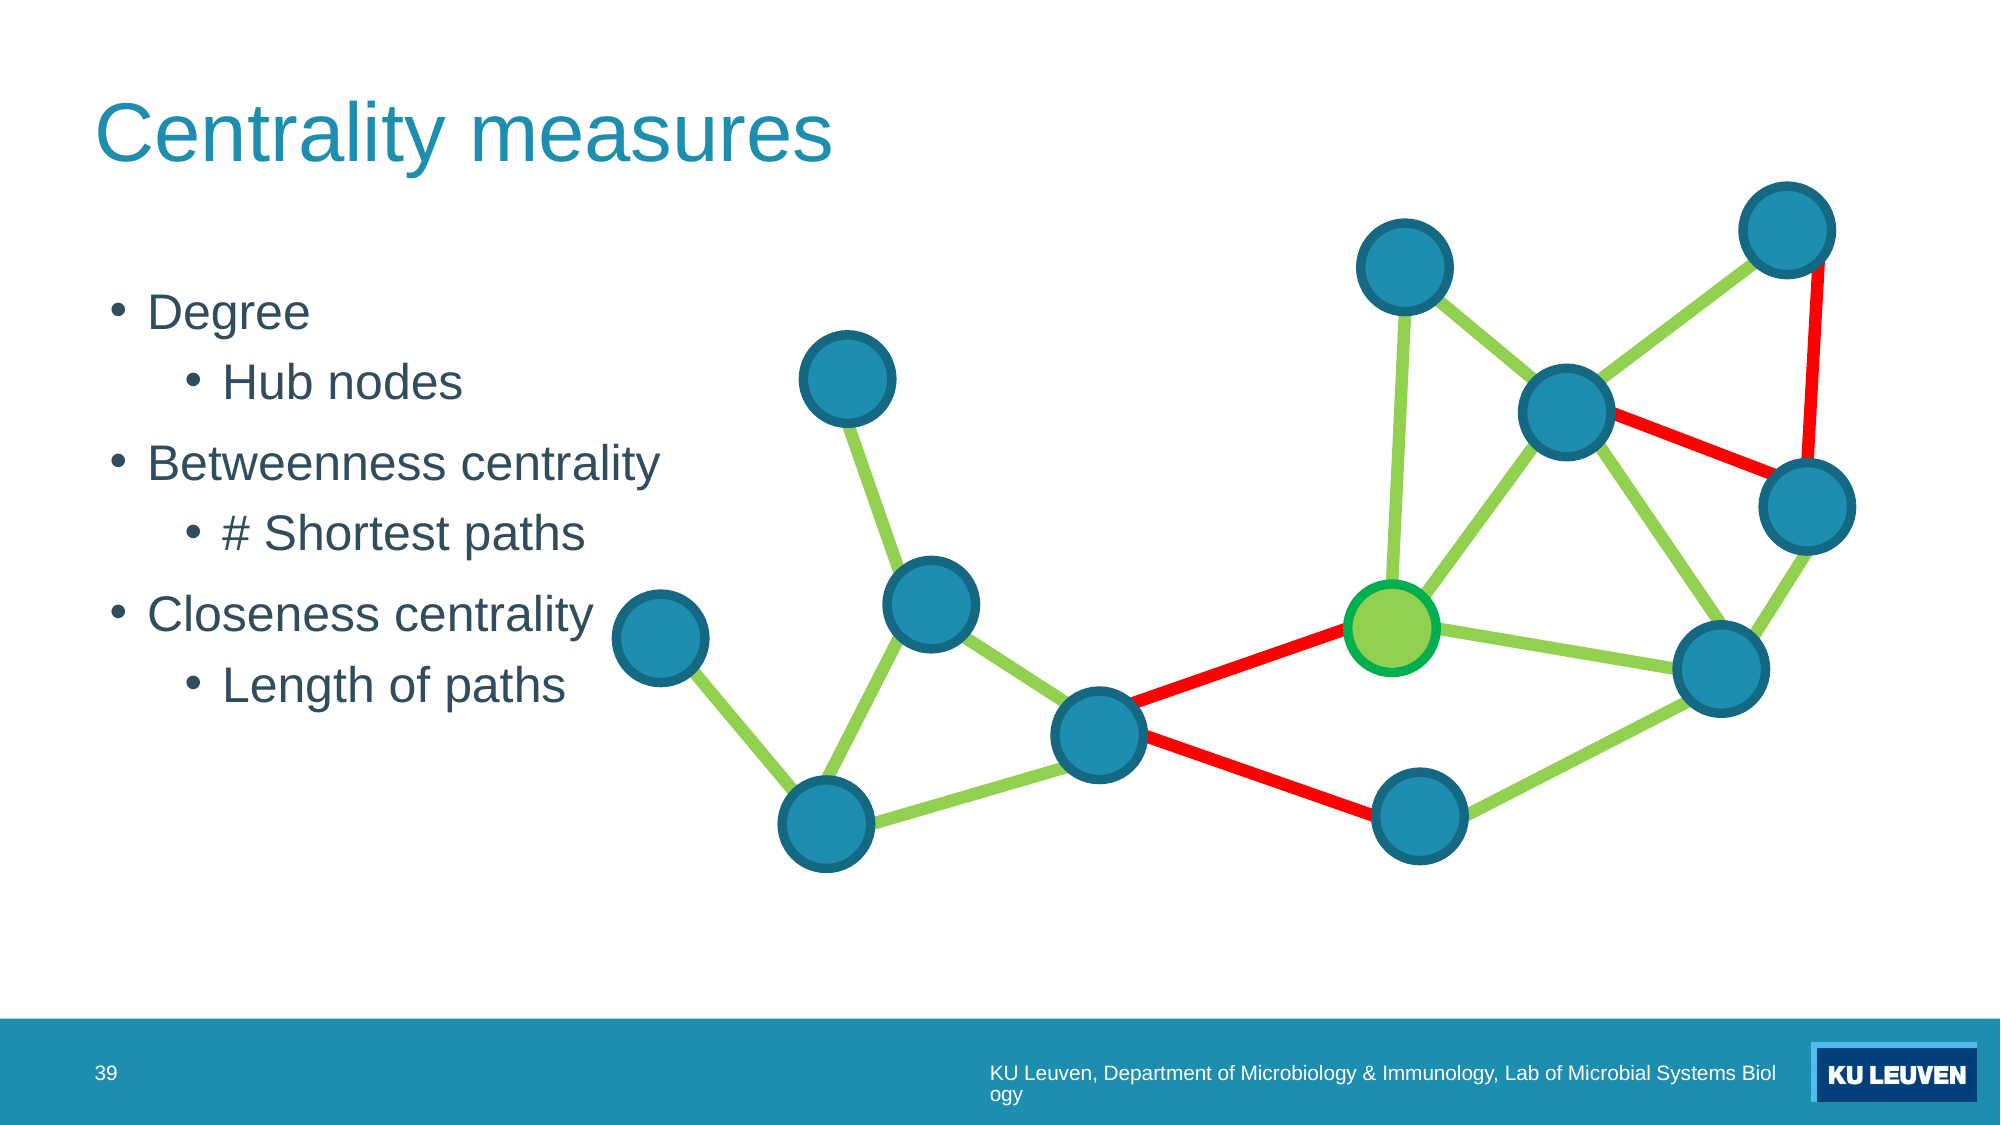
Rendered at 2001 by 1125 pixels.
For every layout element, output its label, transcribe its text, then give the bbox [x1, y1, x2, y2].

title Centrality measures [94, 33, 1906, 223]
text_box [1521, 367, 1613, 458]
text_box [1130, 628, 1348, 704]
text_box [1611, 412, 1777, 476]
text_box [870, 766, 1068, 825]
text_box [691, 669, 796, 793]
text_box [1423, 443, 1536, 598]
list Degree Hub nodes Betweenness centrality # Shortest paths Closeness centrality Length of paths [94, 271, 1906, 1004]
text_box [962, 635, 1068, 704]
text_box [1741, 185, 1833, 276]
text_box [1752, 551, 1808, 638]
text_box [1391, 311, 1405, 584]
text_box [1053, 689, 1145, 781]
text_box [1807, 261, 1819, 463]
footer KU Leuven, Department of Microbiology & Immunology, Lab of Microbial Systems Biology [989, 1018, 1809, 1125]
text_box [802, 333, 893, 425]
picture [1811, 1042, 1977, 1102]
text_box [1346, 583, 1438, 674]
text_box [615, 592, 706, 684]
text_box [1464, 700, 1691, 817]
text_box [1436, 298, 1536, 382]
slide_number 39 [94, 1018, 201, 1125]
text_box [1762, 461, 1853, 553]
text_box [781, 778, 872, 870]
text_box [885, 559, 977, 650]
text_box [1359, 222, 1451, 313]
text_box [1598, 261, 1756, 382]
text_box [1143, 735, 1376, 817]
text_box [1374, 771, 1466, 862]
text_box [1676, 623, 1767, 715]
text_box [826, 635, 900, 780]
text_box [1598, 443, 1722, 625]
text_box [847, 423, 901, 574]
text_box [1436, 628, 1678, 670]
